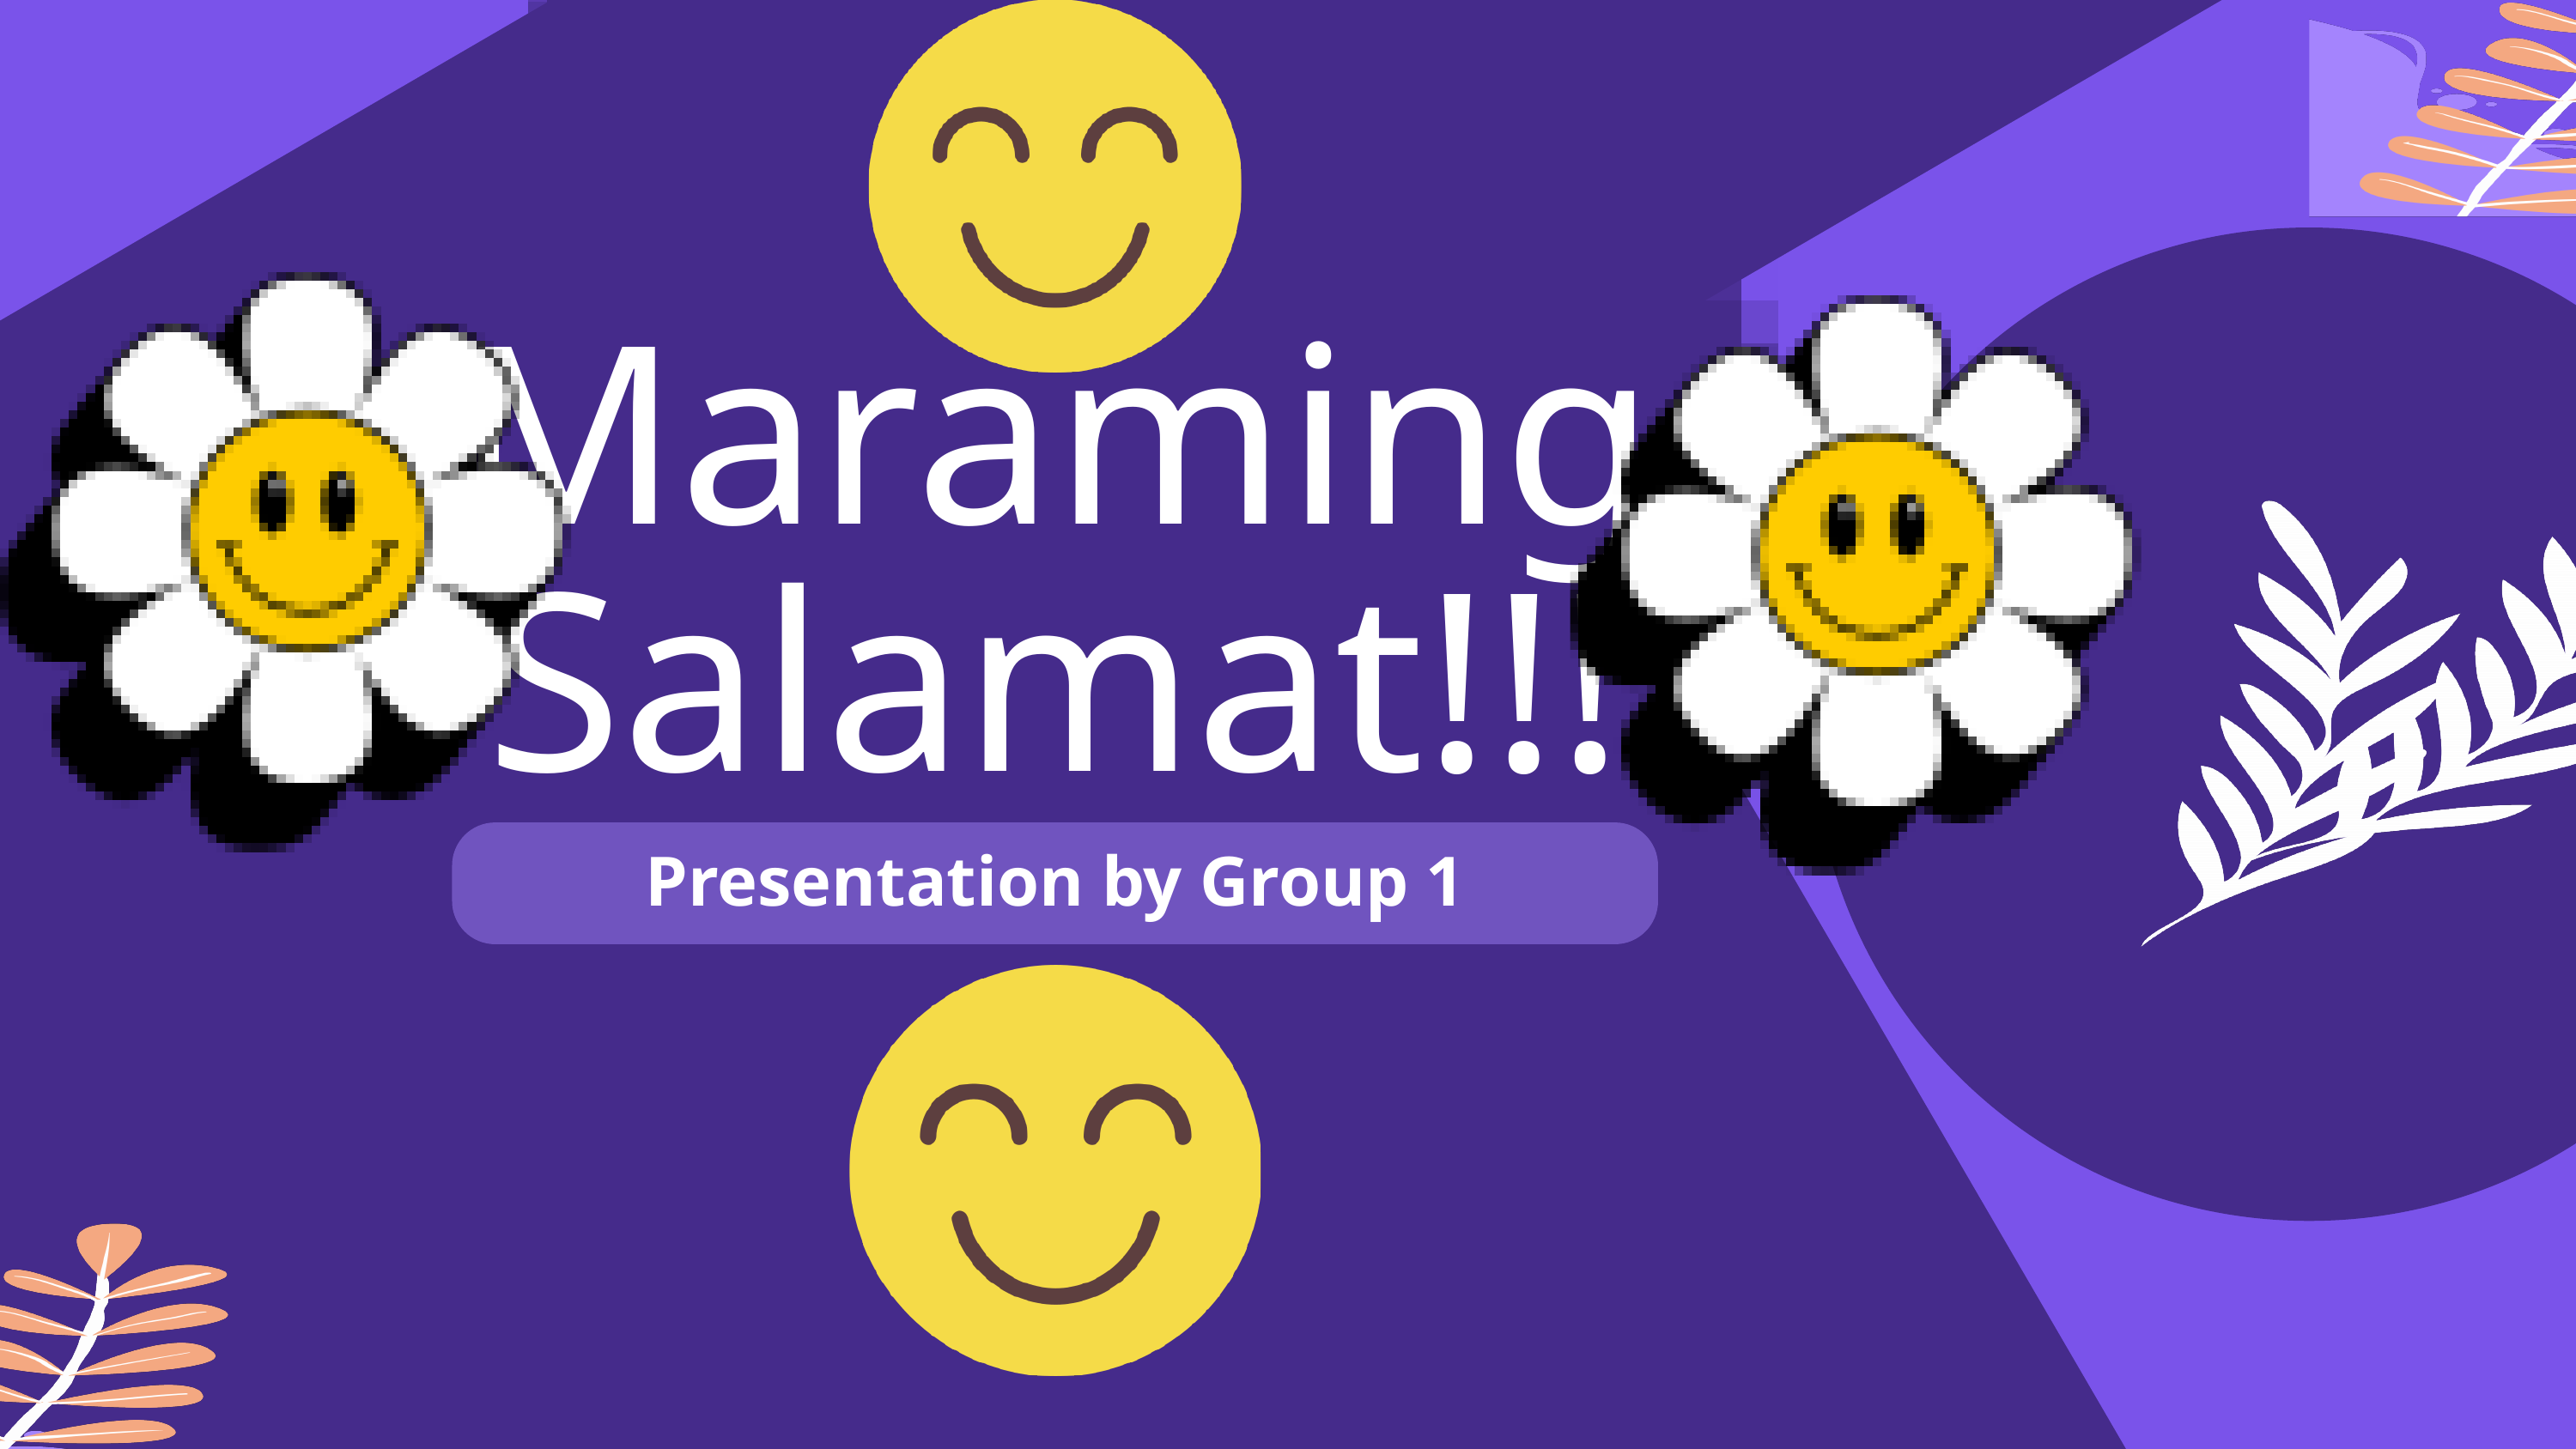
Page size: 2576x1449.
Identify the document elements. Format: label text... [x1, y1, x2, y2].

text_box [1570, 295, 1808, 876]
text_box [2309, 0, 2576, 227]
text_box [0, 1222, 276, 1449]
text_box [1812, 227, 2576, 1222]
text_box [1832, 0, 2309, 227]
text_box [1997, 1228, 2576, 1449]
text_box Maraming Salamat!!! [572, 325, 1570, 821]
text_box [0, 272, 572, 852]
text_box [0, 0, 551, 272]
text_box [868, 0, 1242, 373]
text_box [849, 965, 1261, 1376]
text_box [1714, 240, 1808, 295]
text_box [1792, 876, 1808, 903]
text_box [452, 822, 1659, 945]
